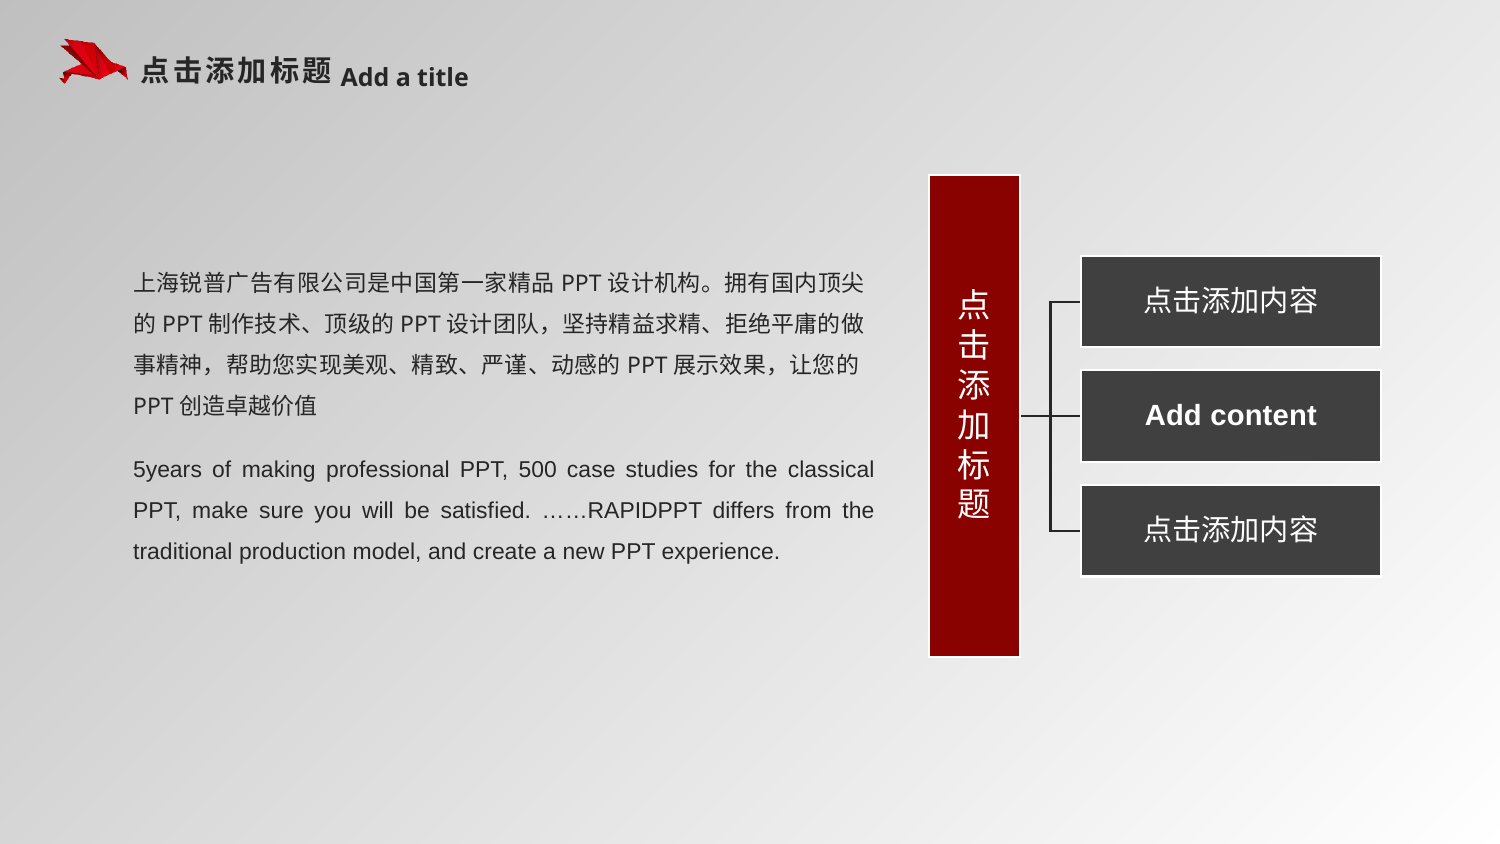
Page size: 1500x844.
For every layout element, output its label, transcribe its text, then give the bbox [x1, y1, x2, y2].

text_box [793, 175, 1500, 658]
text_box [128, 49, 492, 100]
picture [55, 36, 131, 86]
text_box 上海锐普广告有限公司是中国第一家精品PPT设计机构。拥有国内顶尖的PPT制作技术、顶级的PPT设计团队，坚持精益求精、拒绝平庸的做事精神，帮助您实现美观、精致、严谨、动感的PPT展示效果，让您的PPT创造卓越价值 [118, 247, 793, 427]
text_box 5years of making professional PPT, 500 case studies for the classical PPT, make sure you will be satisfied. ……RAPIDPPT differs from the traditional production model, and create a new PPT experience. [118, 433, 793, 572]
